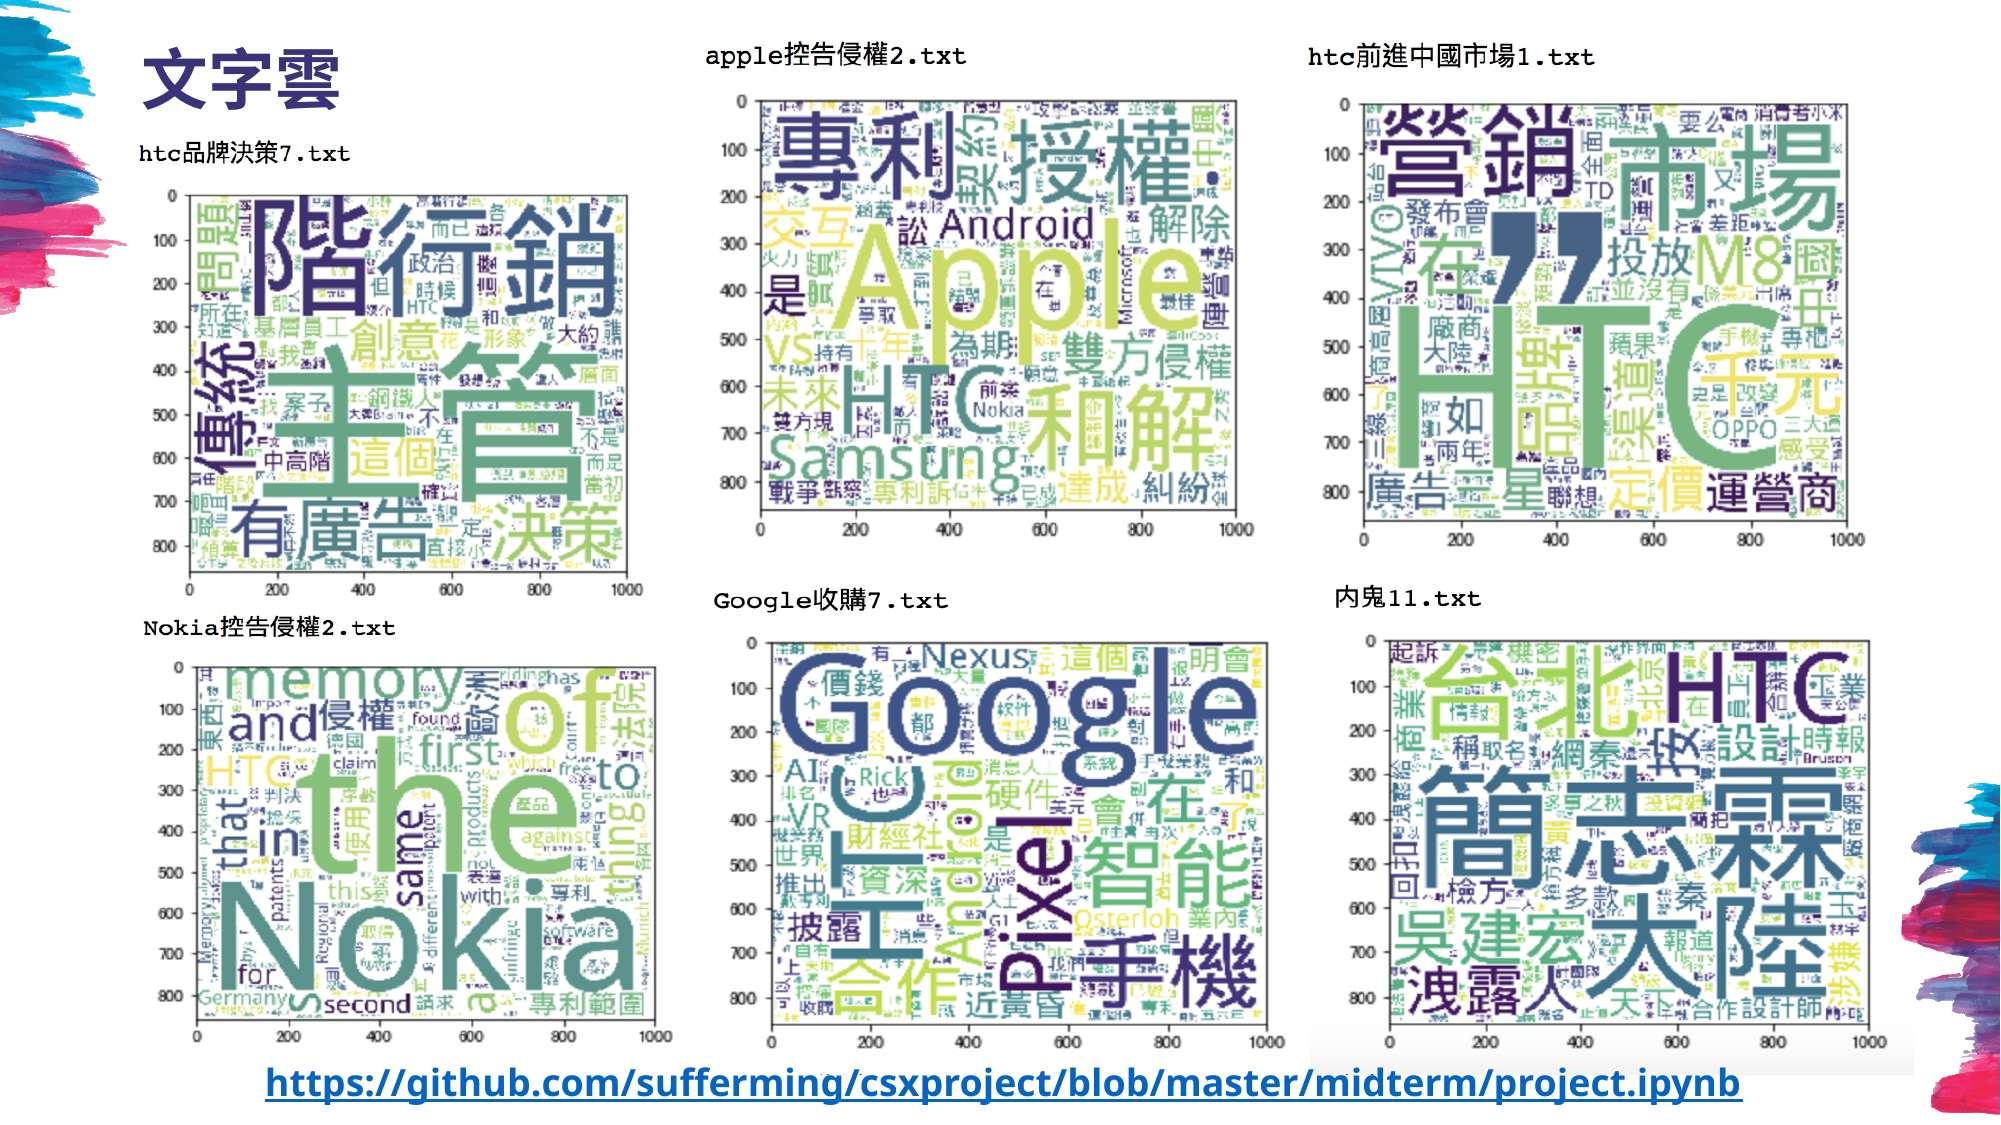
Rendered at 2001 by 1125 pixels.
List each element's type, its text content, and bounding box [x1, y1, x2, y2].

text_box 文字雲 [127, 30, 589, 126]
text_box https://github.com/sufferming/csxproject/blob/master/midterm/project.ipynb [250, 1061, 1832, 1118]
picture [1987, 795, 2000, 805]
picture [0, 0, 2000, 1125]
